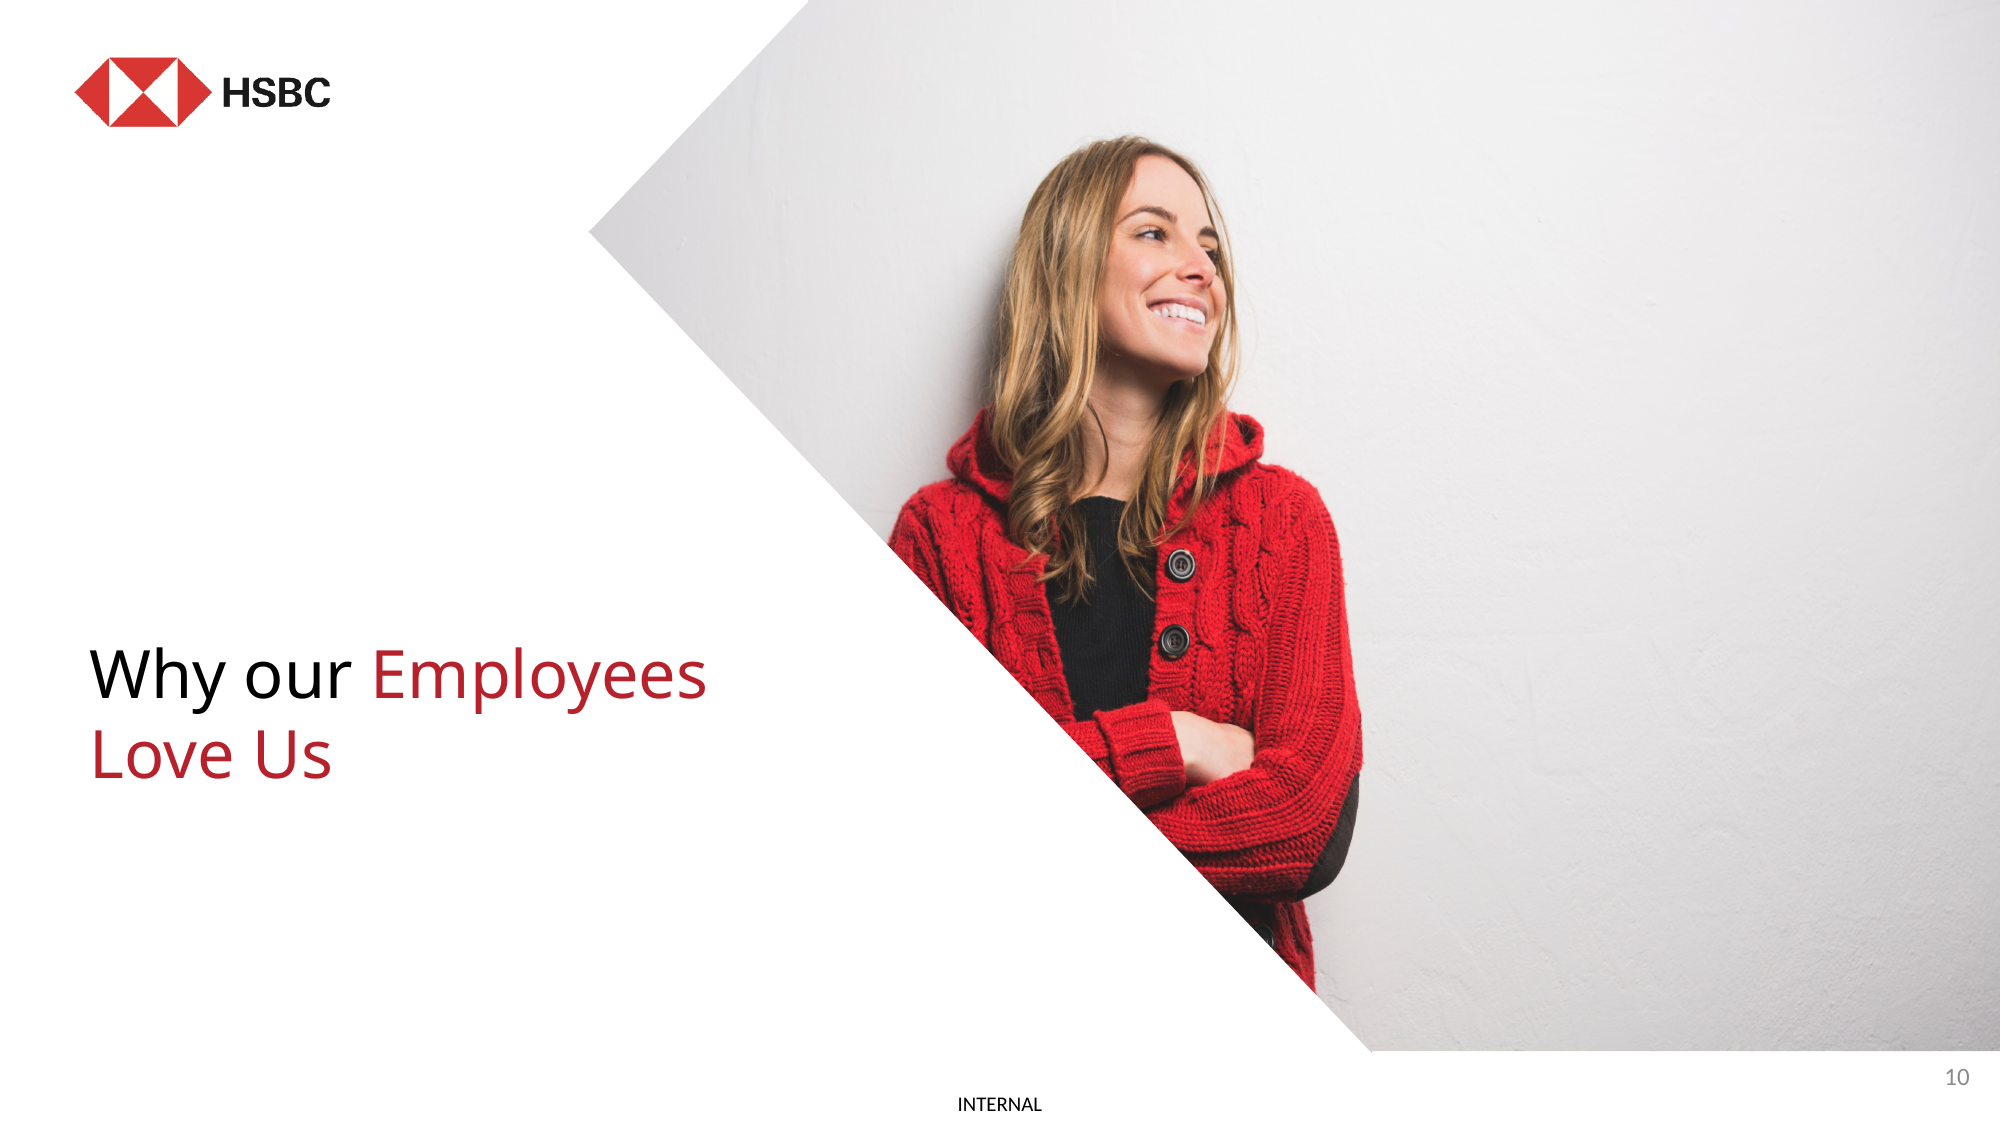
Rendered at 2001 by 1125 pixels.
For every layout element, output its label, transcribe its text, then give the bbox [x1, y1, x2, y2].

picture [74, 57, 330, 127]
slide_number 10 [1534, 1054, 1985, 1106]
picture [588, 0, 2000, 1054]
text_box Why our Employees Love Us [74, 624, 588, 799]
